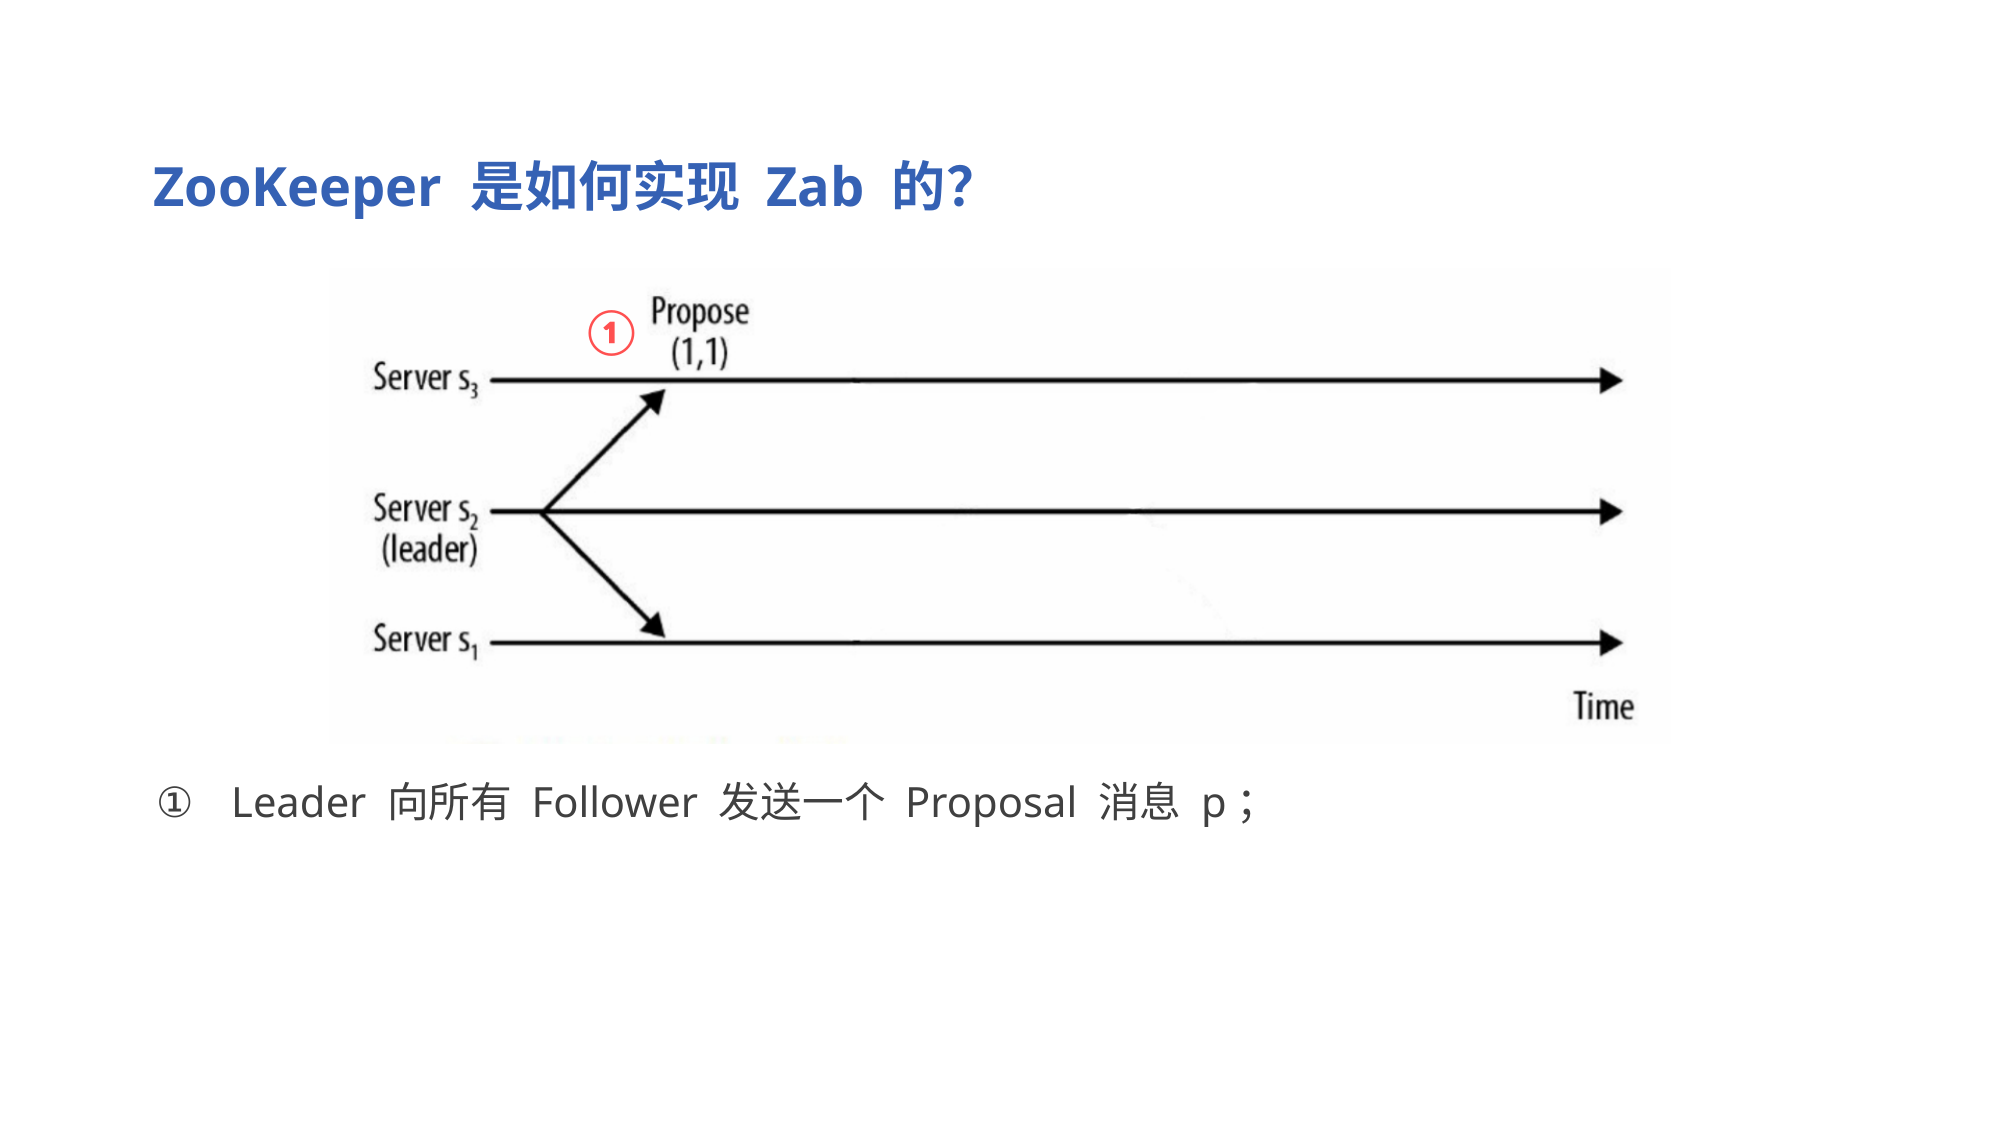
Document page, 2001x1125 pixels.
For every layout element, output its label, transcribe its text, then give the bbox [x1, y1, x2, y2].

text_box Leader 向所有 Follower 发送一个 Proposal 消息 p； [141, 743, 1869, 834]
text_box ZooKeeper 是如何实现 Zab 的？ [138, 145, 1762, 225]
picture [329, 268, 1671, 744]
